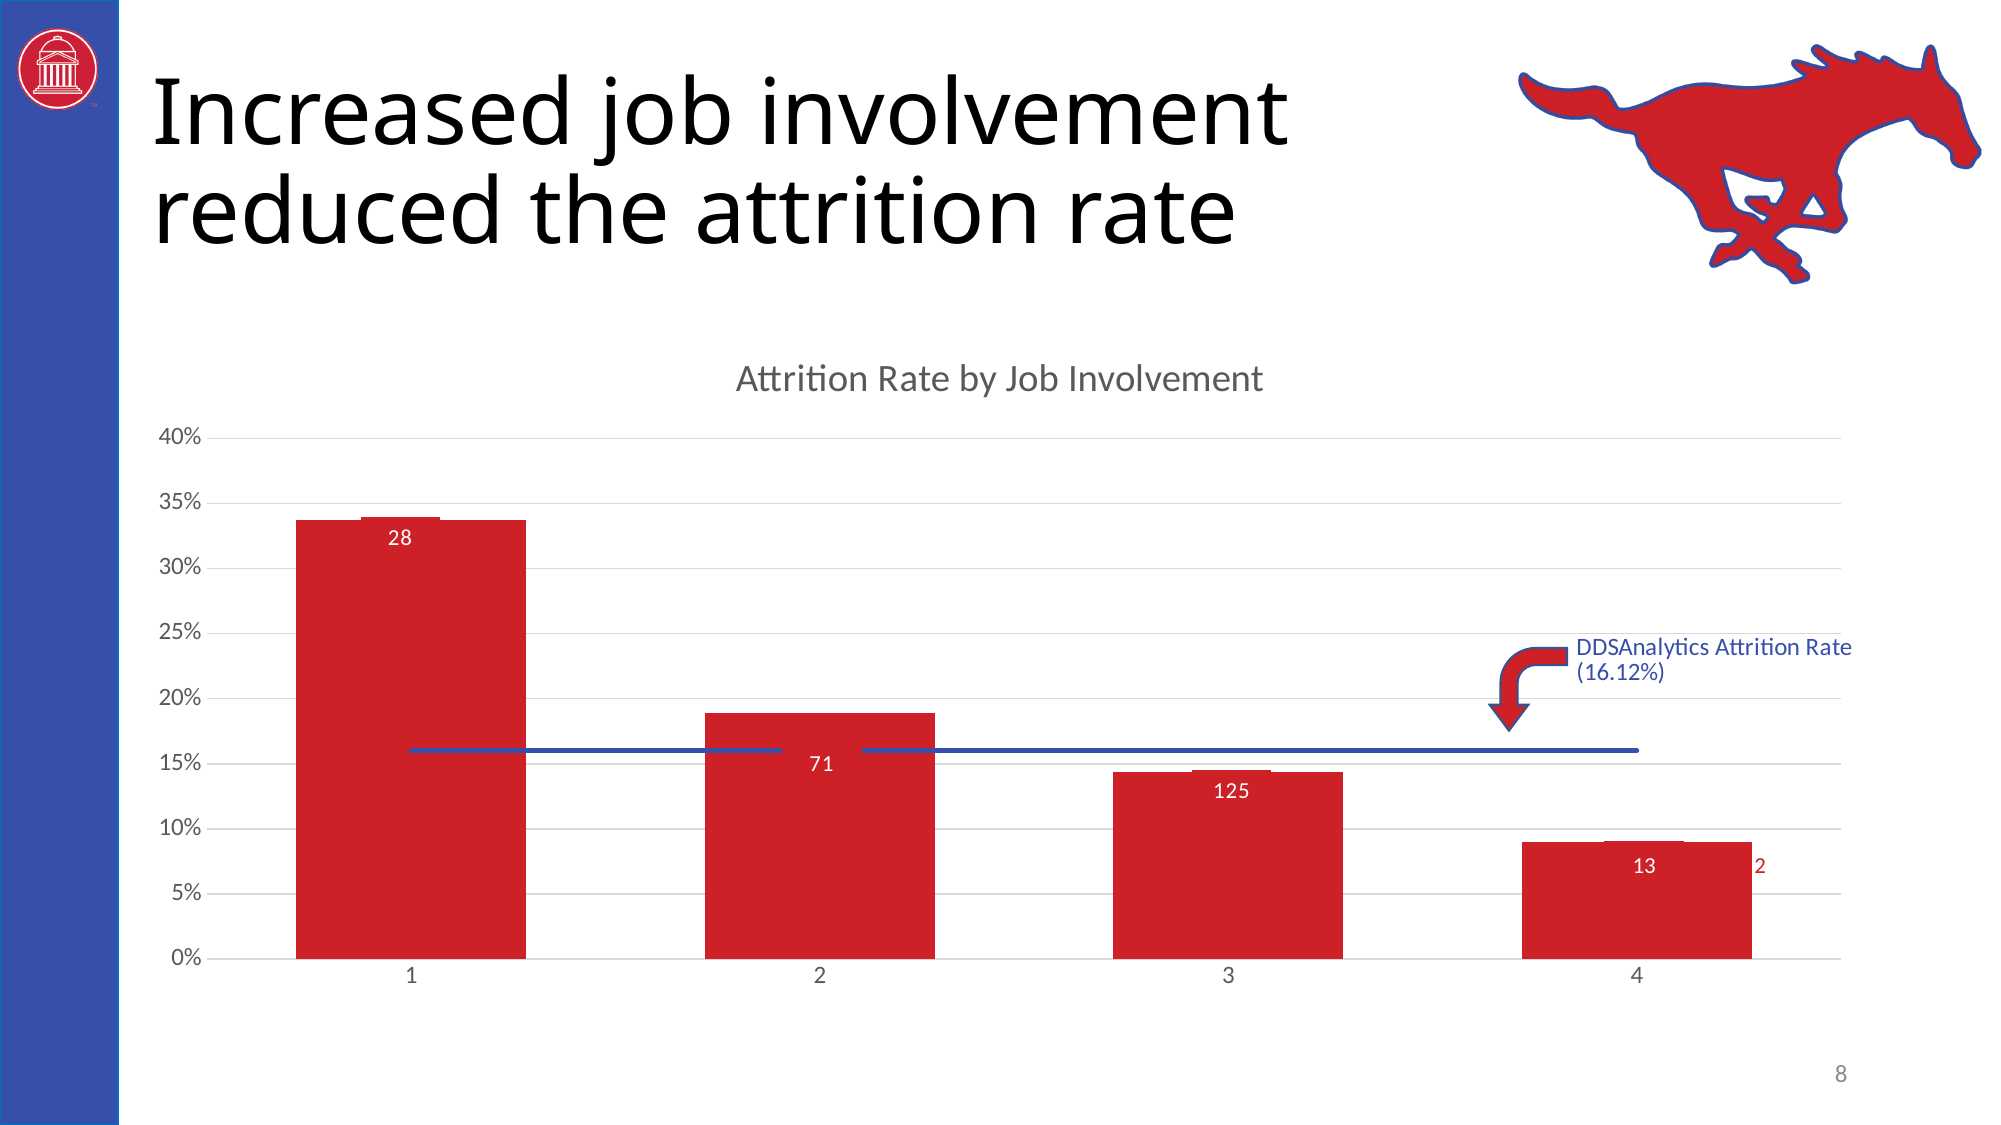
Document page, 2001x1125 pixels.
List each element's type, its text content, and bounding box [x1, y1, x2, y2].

picture [1517, 42, 1983, 285]
title Increased job involvement reduced the attrition rate [137, 55, 1488, 273]
chart [123, 328, 1877, 1004]
picture [17, 28, 98, 110]
slide_number 8 [1412, 1042, 1863, 1103]
